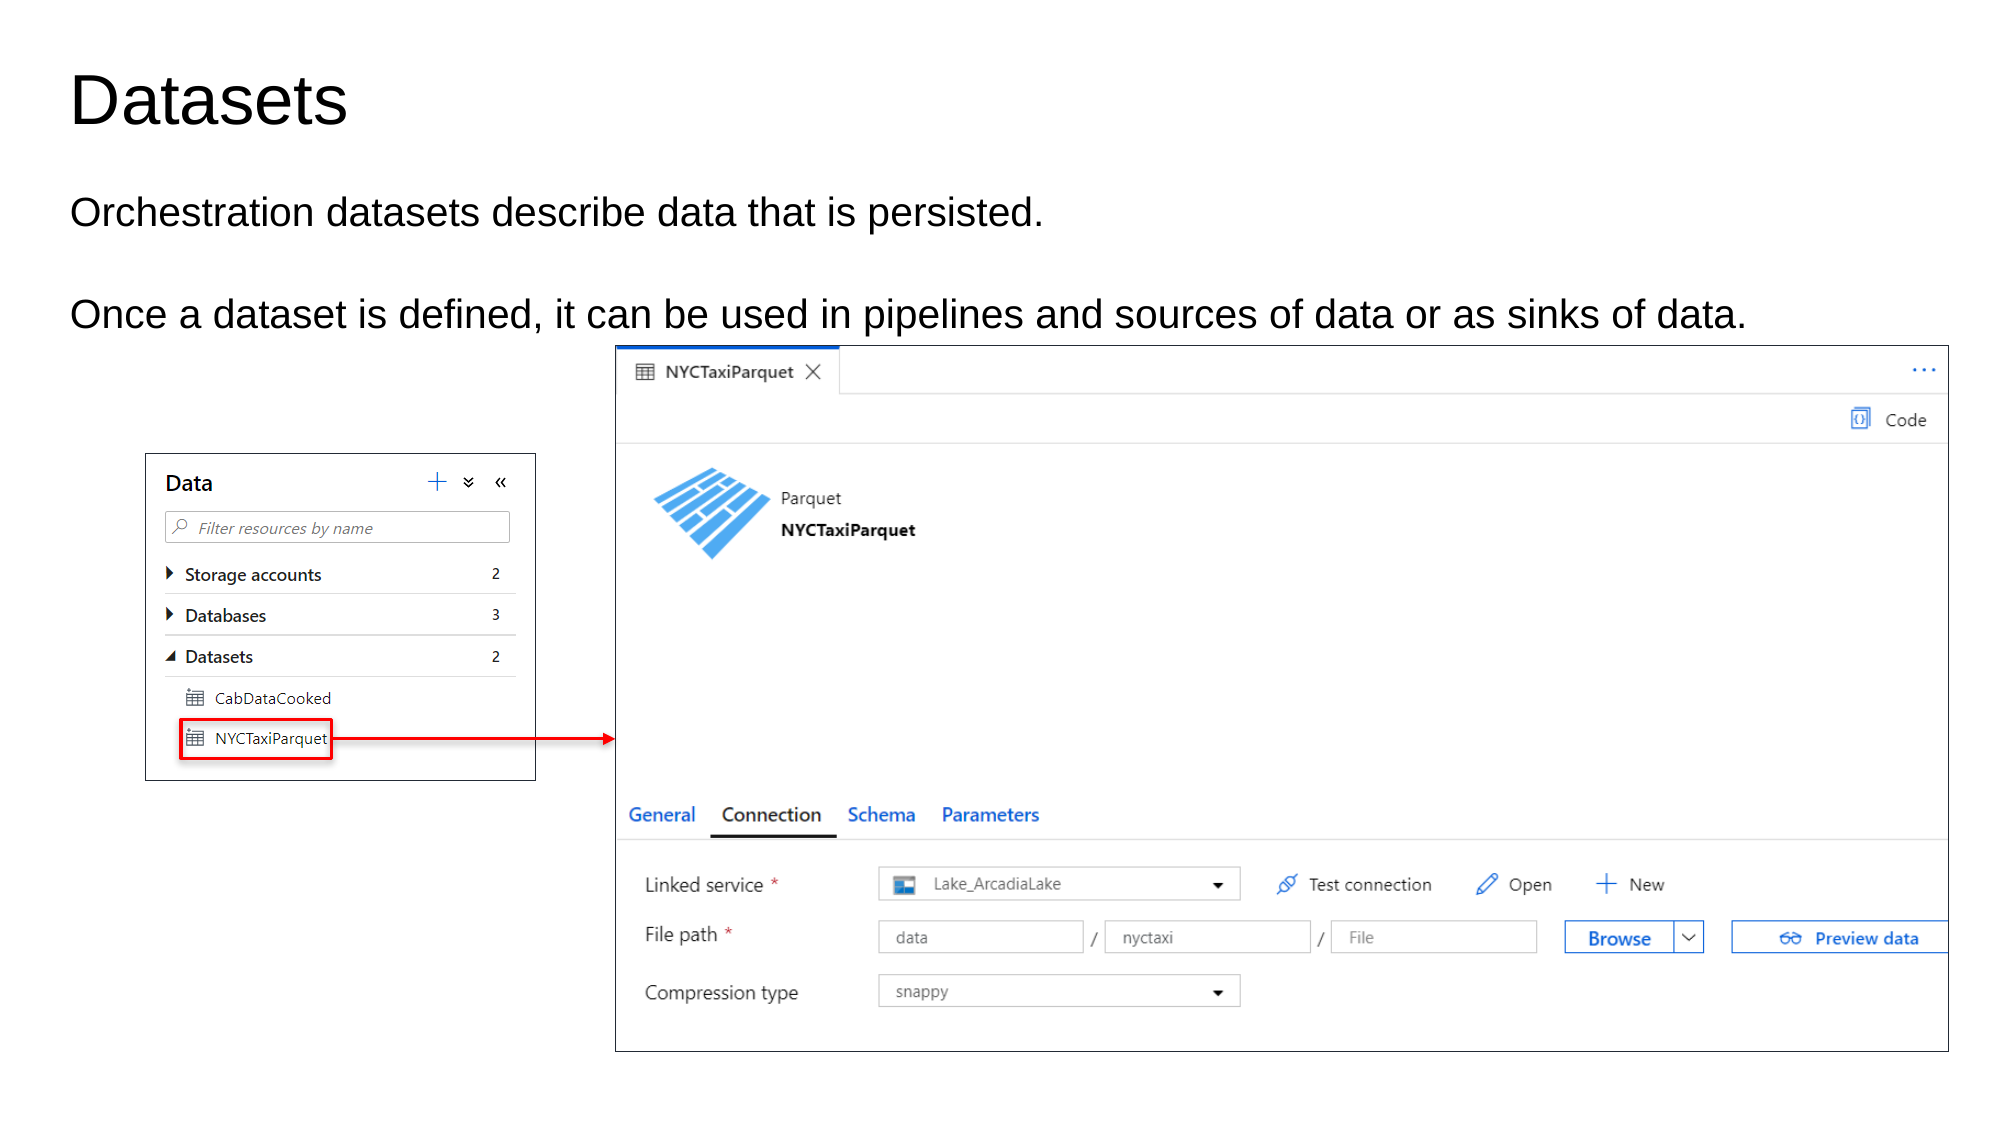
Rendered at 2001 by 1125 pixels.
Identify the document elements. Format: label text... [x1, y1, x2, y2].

list Orchestration datasets describe data that is persisted. Once a dataset is defined, it can be used in pipelines and sources of data or as sinks of data. [70, 185, 1768, 346]
picture [615, 345, 1949, 1052]
title Datasets [69, 36, 982, 161]
picture [144, 453, 536, 781]
